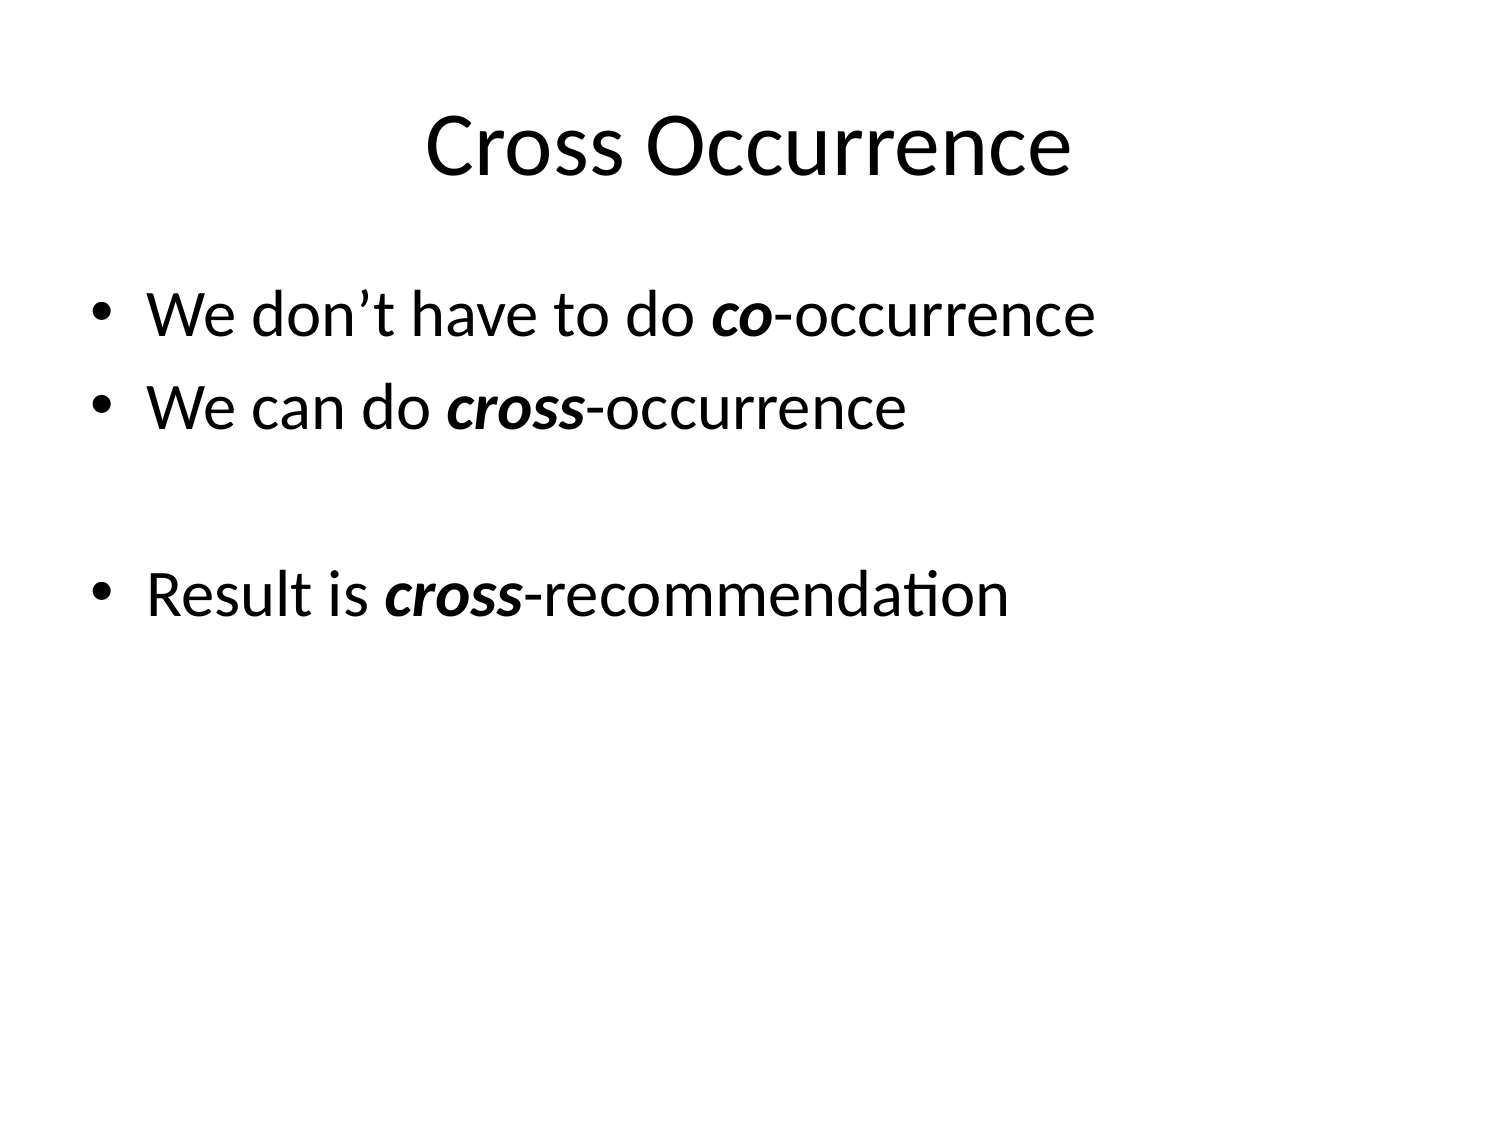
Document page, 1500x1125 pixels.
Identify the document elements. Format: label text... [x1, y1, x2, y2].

list We don’t have to do co-occurrence We can do cross-occurrence Result is cross-recommendation [75, 262, 1425, 1005]
title Cross Occurrence [75, 45, 1425, 233]
